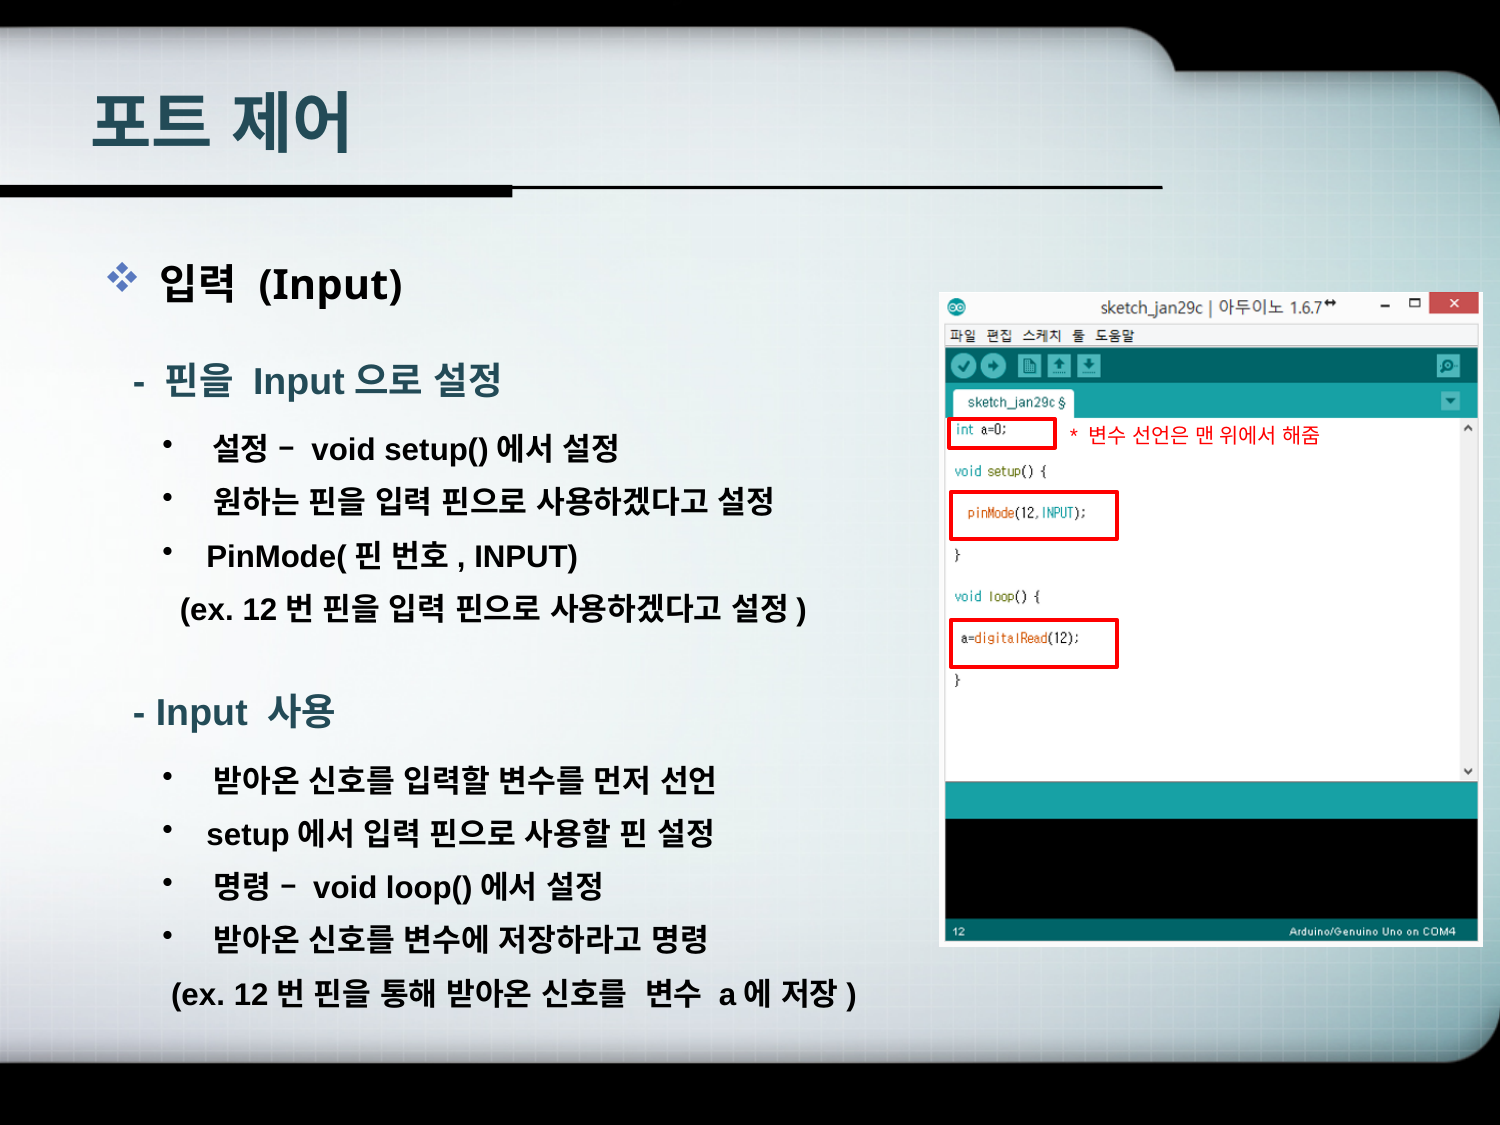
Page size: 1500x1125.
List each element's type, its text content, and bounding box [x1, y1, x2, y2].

text_box - Input 사용 [118, 680, 868, 741]
title 포트 제어 [75, 61, 1338, 181]
text_box 받아온 신호를 입력할 변수를 먼저 선언 setup에서 입력 핀으로 사용할 핀 설정 명령 – void loop()에서 설정 받아온 신호를 변수에 저장하라고 명령 (ex. 12번 핀을 통해 받아온 신호를 변수 a에 저장) [147, 754, 938, 1125]
text_box 설정 – void setup()에서 설정 원하는 핀을 입력 핀으로 사용하겠다고 설정 PinMode(핀 번호, INPUT) (ex. 12번 핀을 입력 핀으로 사용하겠다고 설정) [147, 422, 934, 687]
picture [0, 0, 1500, 1125]
text_box 입력 (Input) [88, 249, 833, 315]
text_box - 핀을 Input으로 설정 [118, 349, 868, 410]
